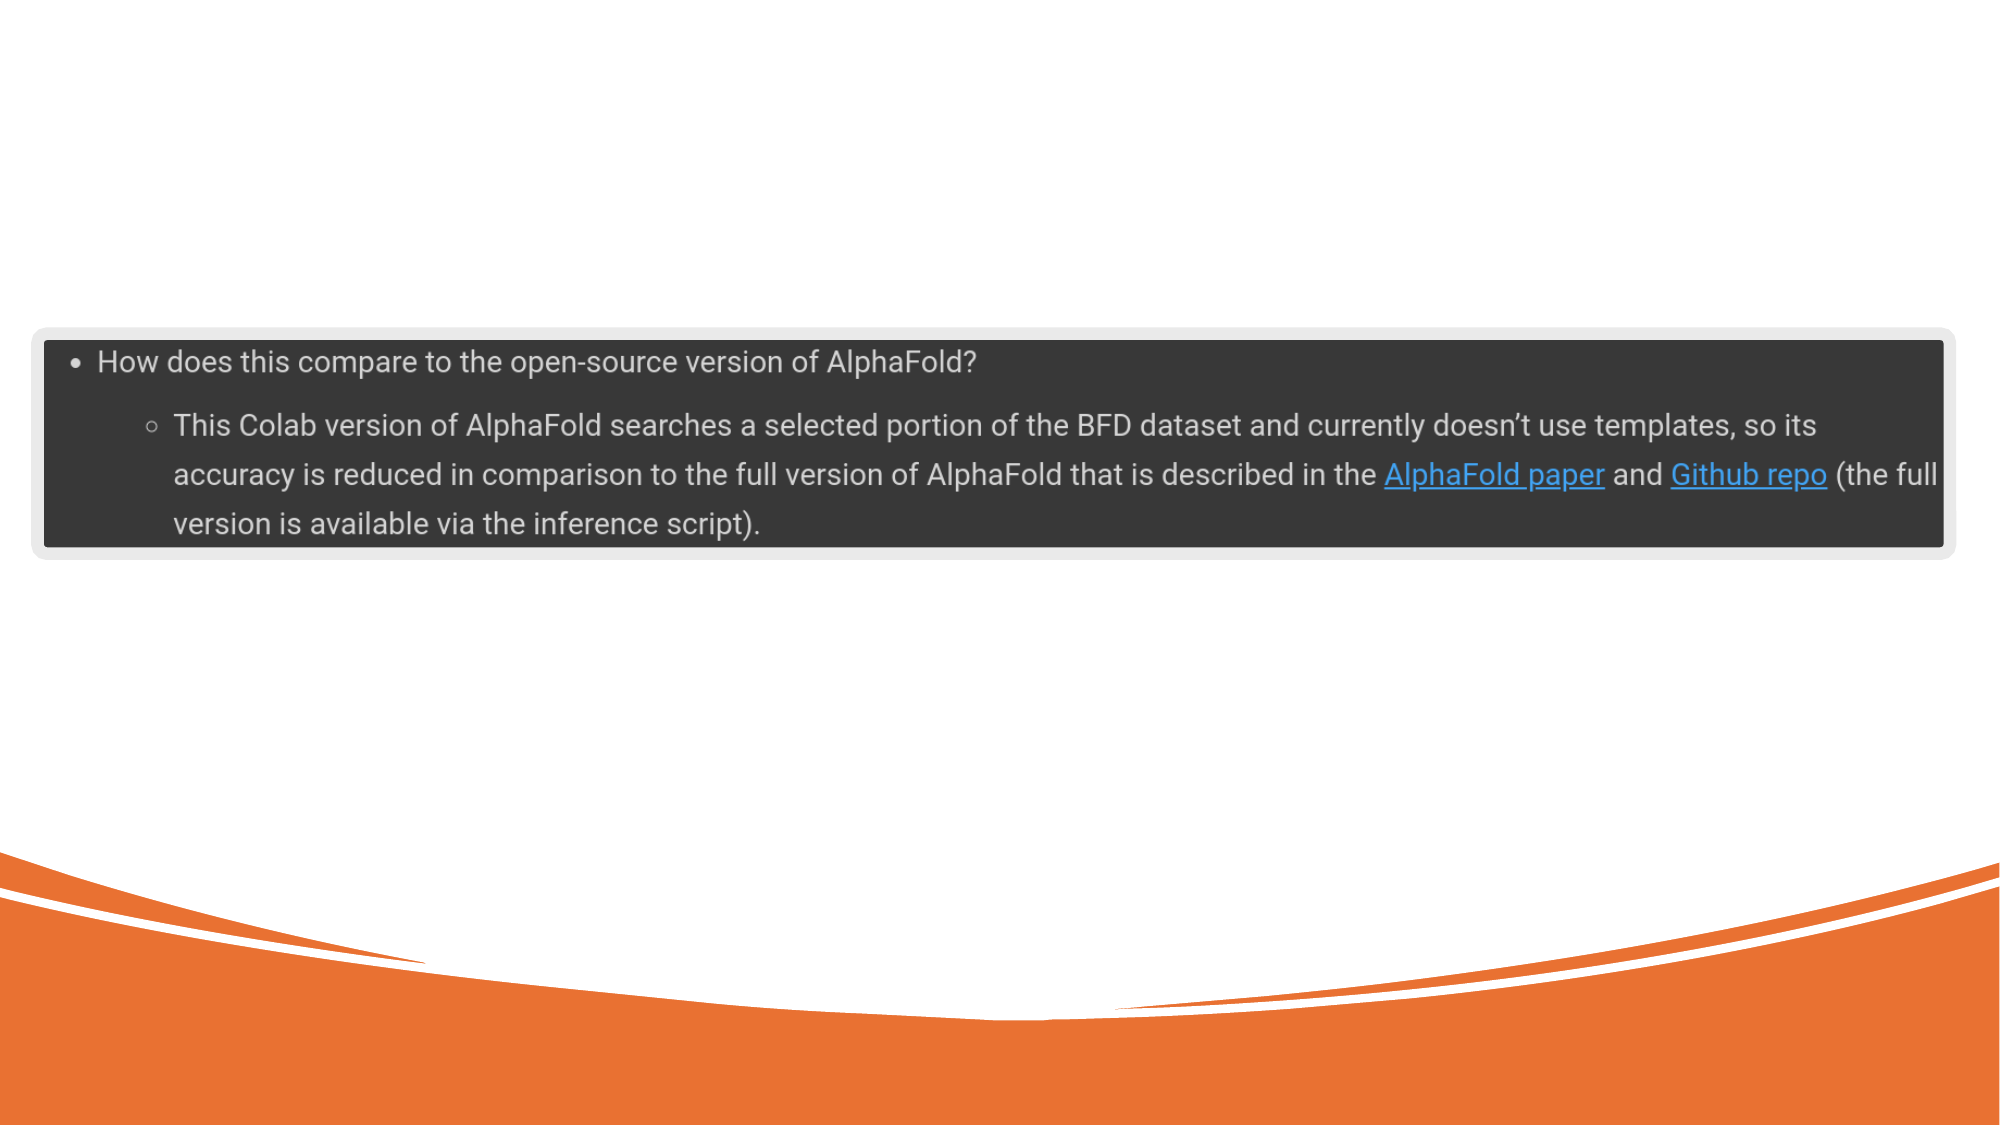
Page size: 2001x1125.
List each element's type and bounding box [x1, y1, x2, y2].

picture [36, 333, 1951, 555]
text_box [0, 855, 362, 953]
text_box [0, 889, 2000, 1125]
text_box [0, 0, 2000, 1022]
text_box [1239, 865, 2000, 1001]
